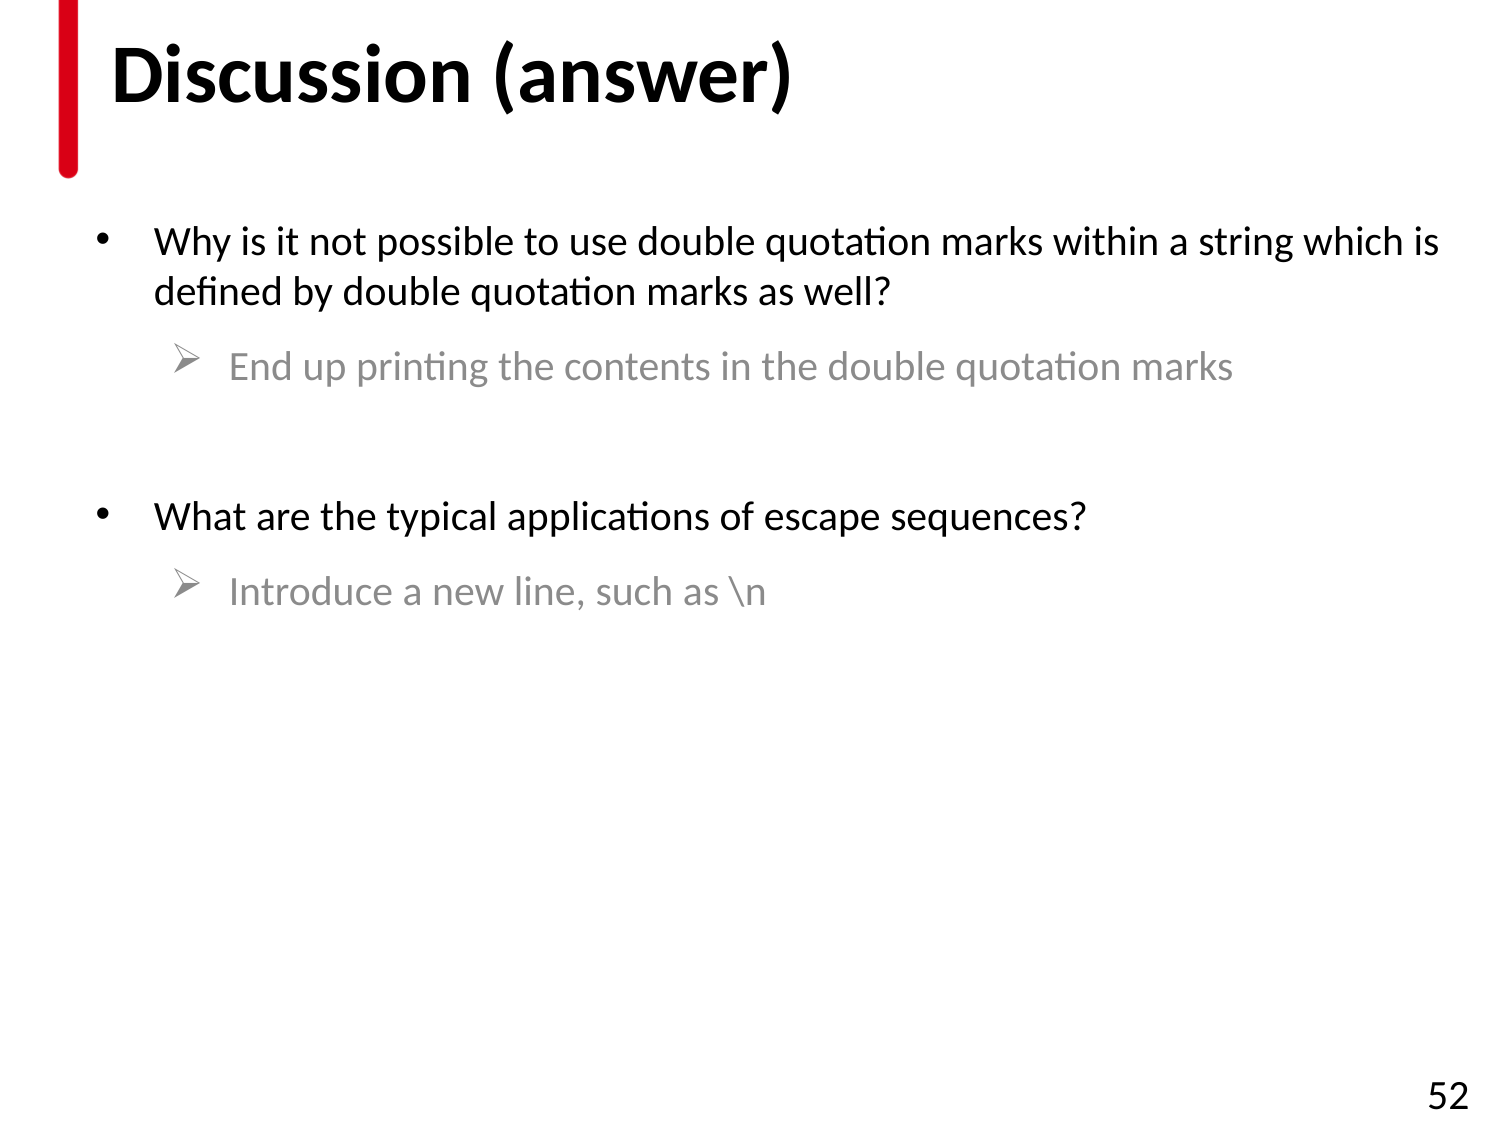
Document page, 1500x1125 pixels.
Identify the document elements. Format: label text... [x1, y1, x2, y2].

list Why is it not possible to use double quotation marks within a string which is defined by double quotation marks as well? End up printing the contents in the double quotation marks What are the typical applications of escape sequences? Introduce a new line, such as \n [80, 206, 1470, 701]
picture [57, 0, 81, 200]
title Discussion (answer) [96, 0, 1500, 138]
